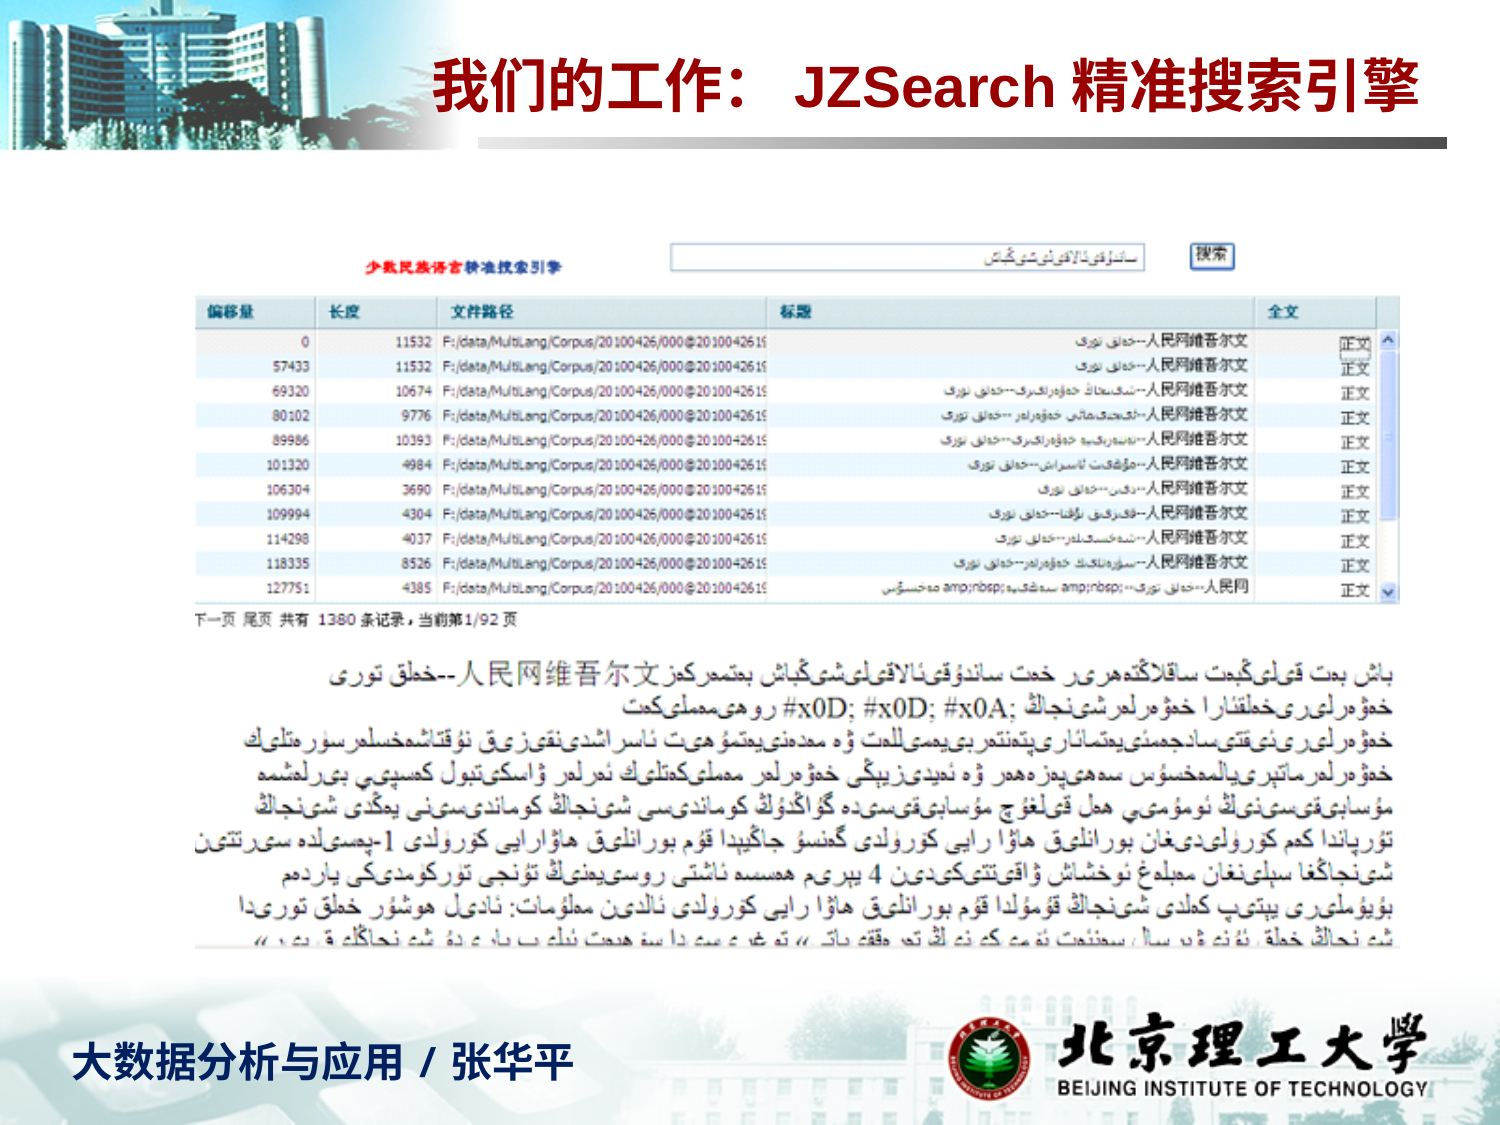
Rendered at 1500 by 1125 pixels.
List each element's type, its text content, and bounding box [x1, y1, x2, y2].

text_box 我们的工作：JZSearch精准搜索引擎 [360, 26, 1436, 143]
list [194, 208, 1401, 954]
picture [0, 0, 1500, 1125]
